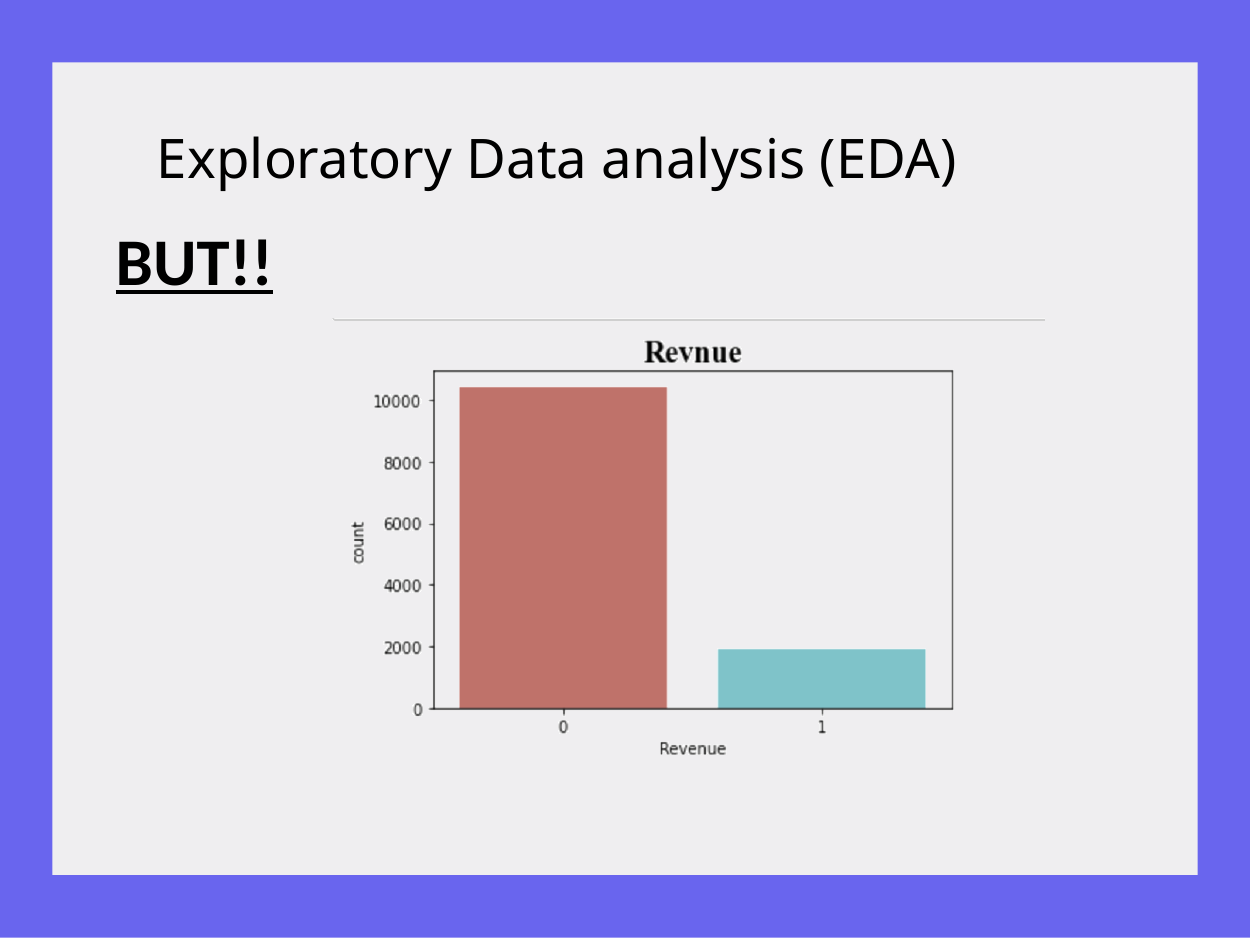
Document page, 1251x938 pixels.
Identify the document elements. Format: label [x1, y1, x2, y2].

picture [316, 318, 1045, 772]
text_box [52, 62, 1198, 875]
text_box [0, 0, 1250, 938]
